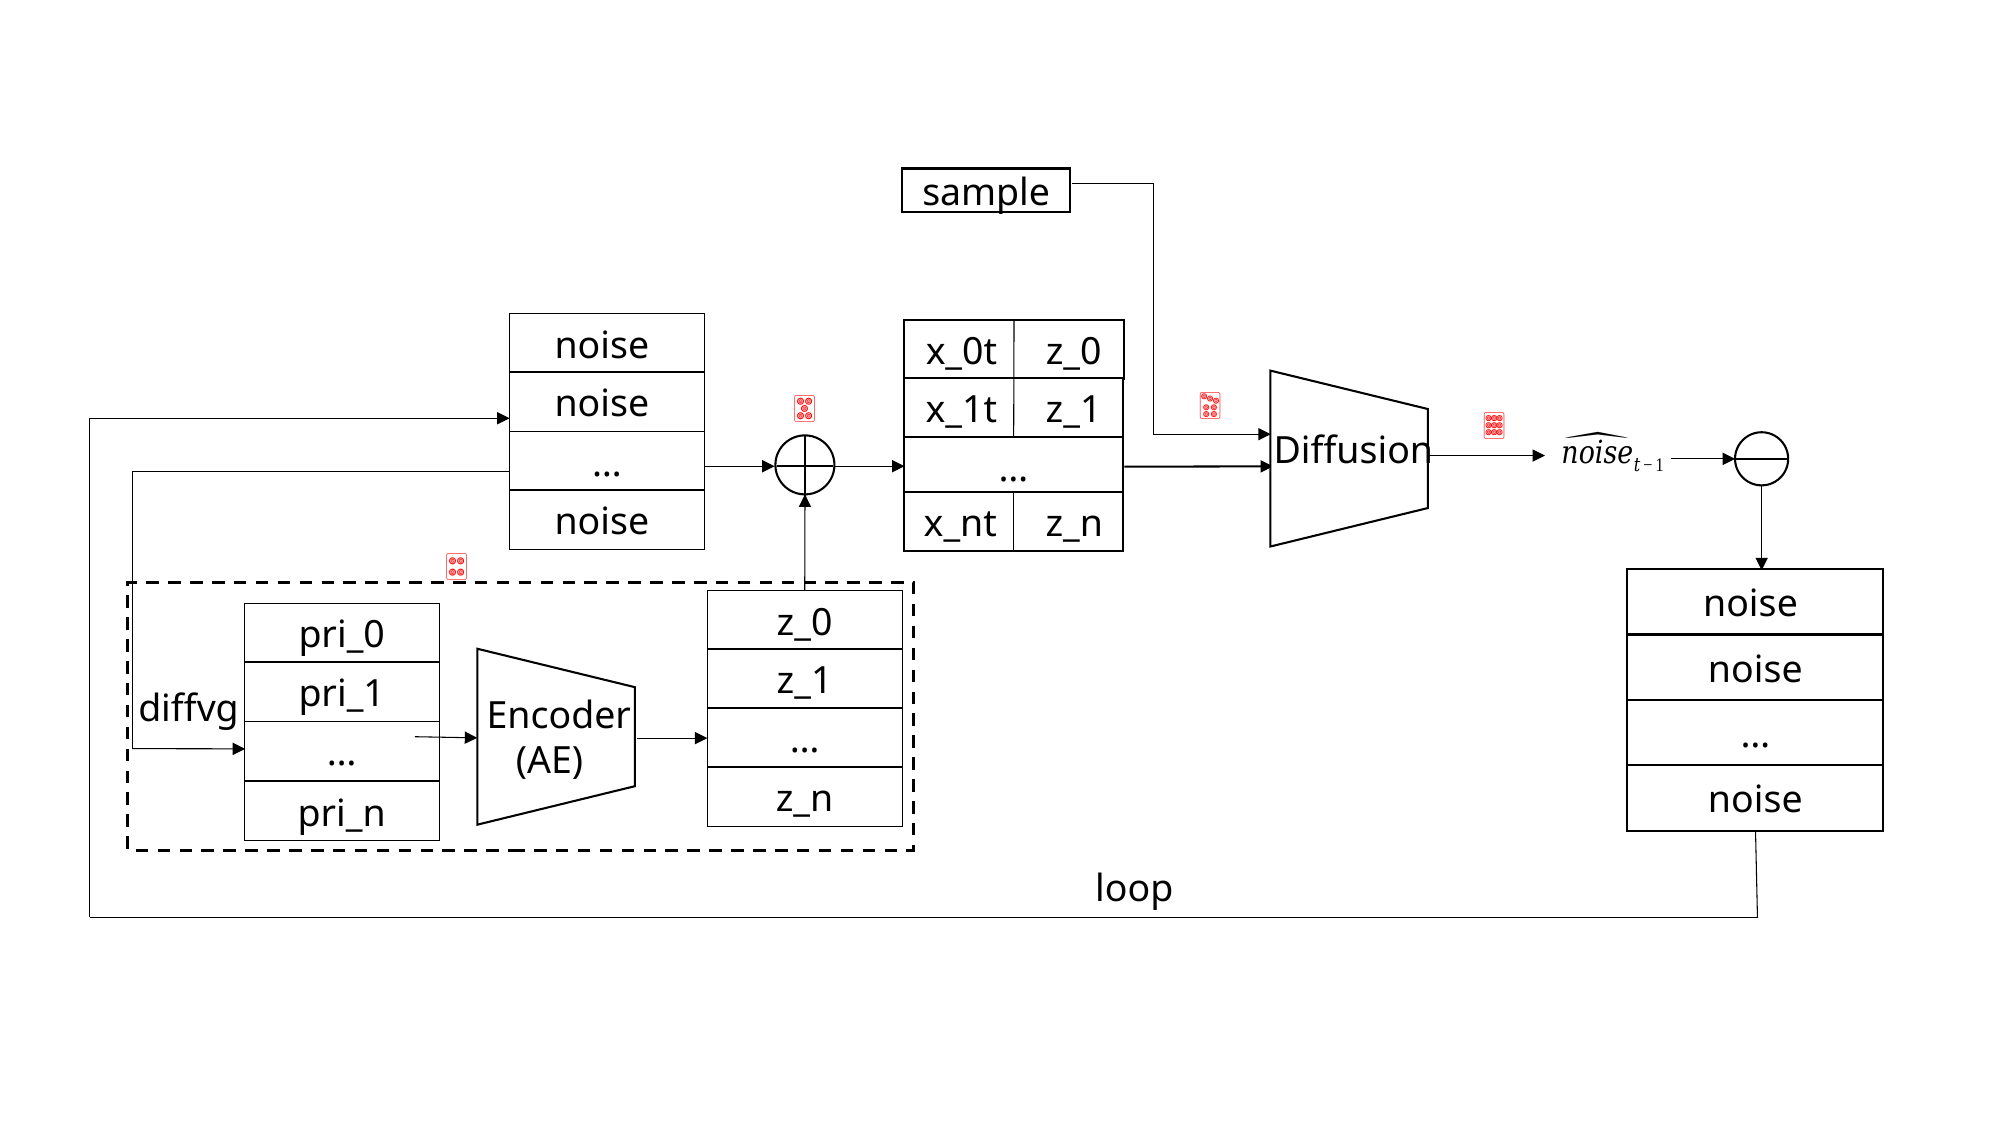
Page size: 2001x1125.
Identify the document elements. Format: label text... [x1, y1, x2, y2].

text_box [766, 423, 843, 509]
text_box diffvg [123, 676, 127, 737]
text_box sample [901, 167, 1071, 213]
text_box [509, 313, 705, 551]
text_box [244, 603, 440, 841]
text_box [707, 589, 903, 828]
text_box 🀟 [1183, 373, 1237, 434]
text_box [903, 319, 1125, 552]
text_box [1269, 369, 1429, 418]
text_box [127, 582, 915, 851]
text_box 🀜 [430, 534, 483, 582]
text_box Diffusion [1258, 418, 1449, 478]
text_box 🀝 [778, 376, 831, 423]
text_box … [1626, 699, 1884, 764]
text_box [1269, 478, 1429, 548]
text_box [1734, 431, 1790, 487]
text_box loop [1080, 856, 1189, 917]
text_box 🀡 [1468, 393, 1521, 454]
